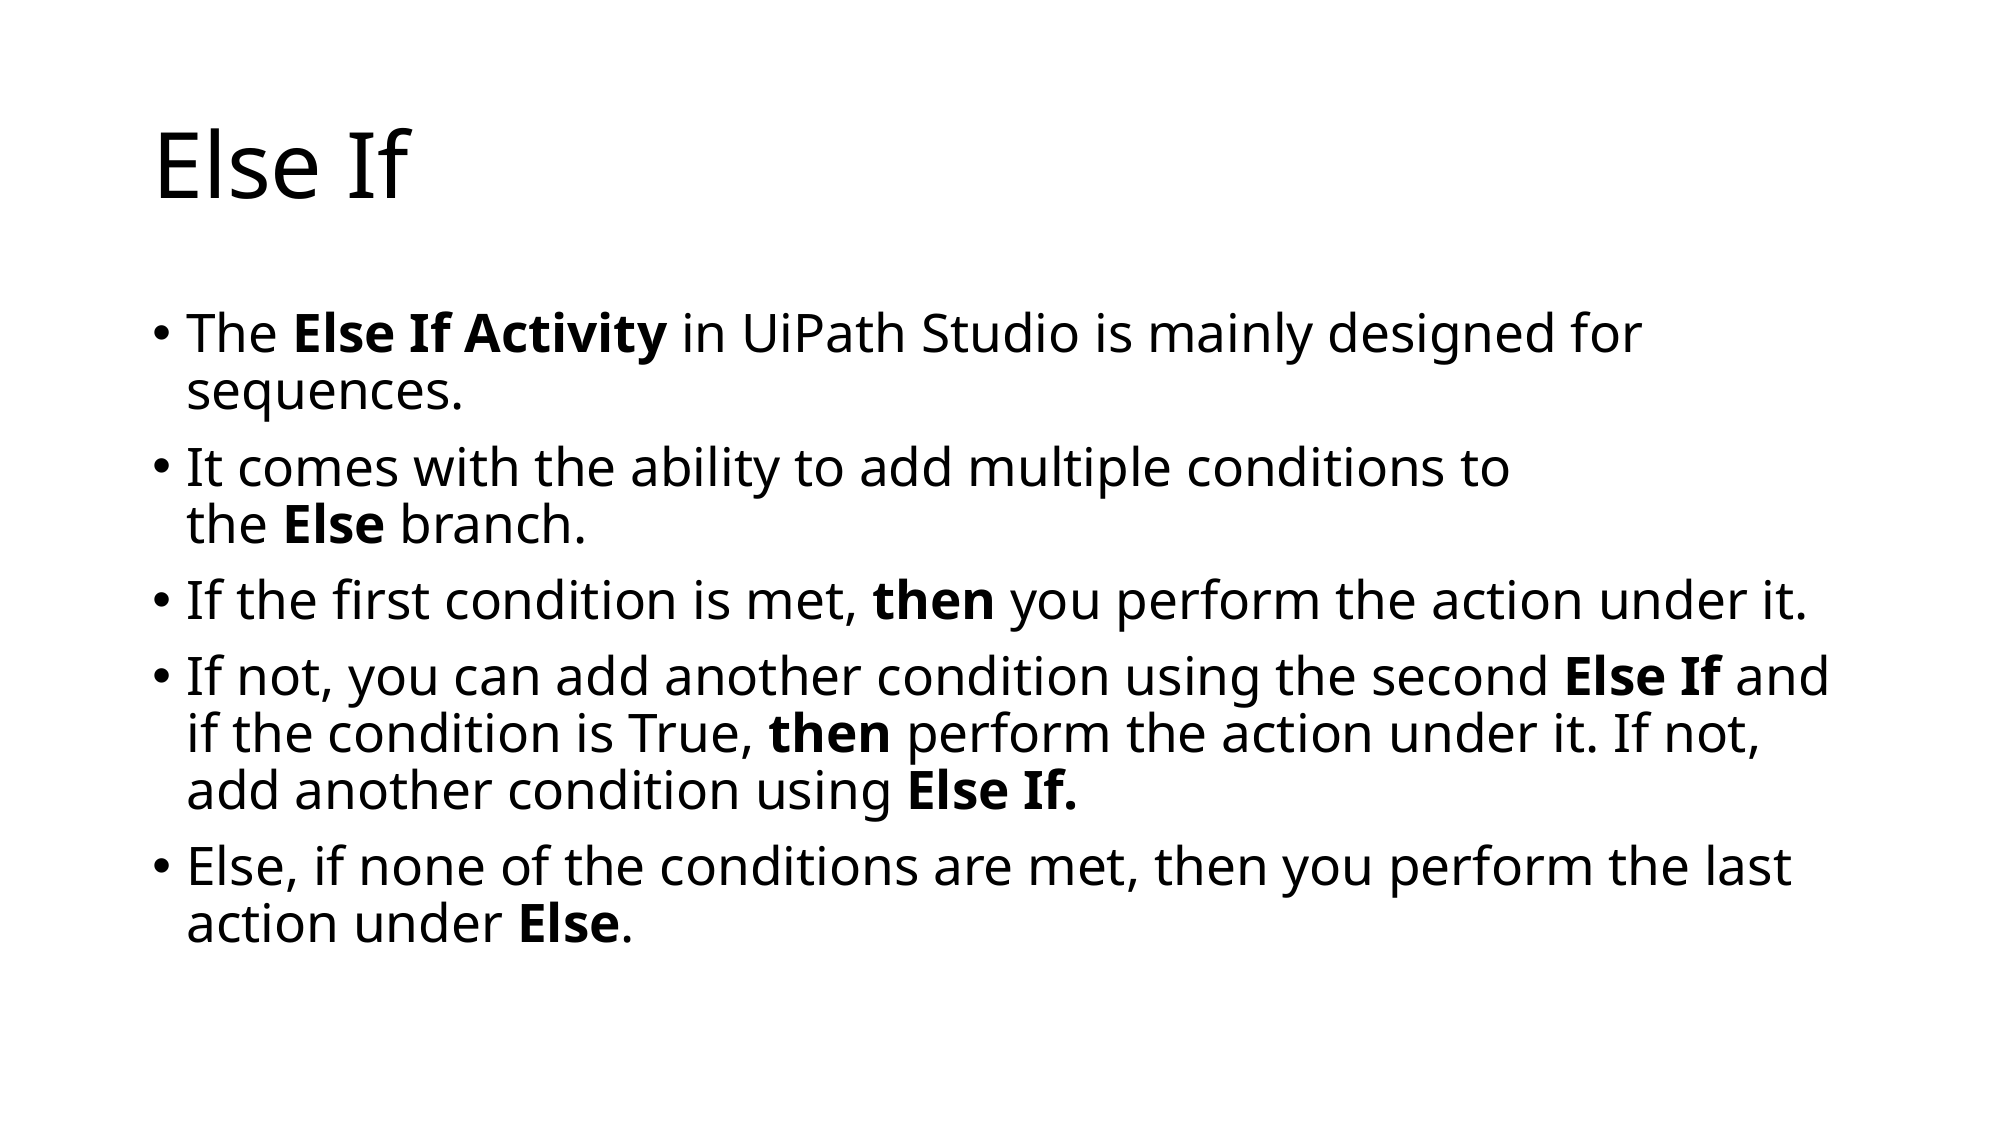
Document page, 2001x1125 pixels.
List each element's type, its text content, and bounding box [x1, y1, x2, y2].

list The Else If Activity in UiPath Studio is mainly designed for sequences. It comes with the ability to add multiple conditions to the Else branch. If the first condition is met, then you perform the action under it. If not, you can add another condition using the second Else If and if the condition is True, then perform the action under it. If not, add another condition using Else If. Else, if none of the conditions are met, then you perform the last action under Else. [137, 299, 1863, 1014]
title Else If [137, 59, 1863, 278]
